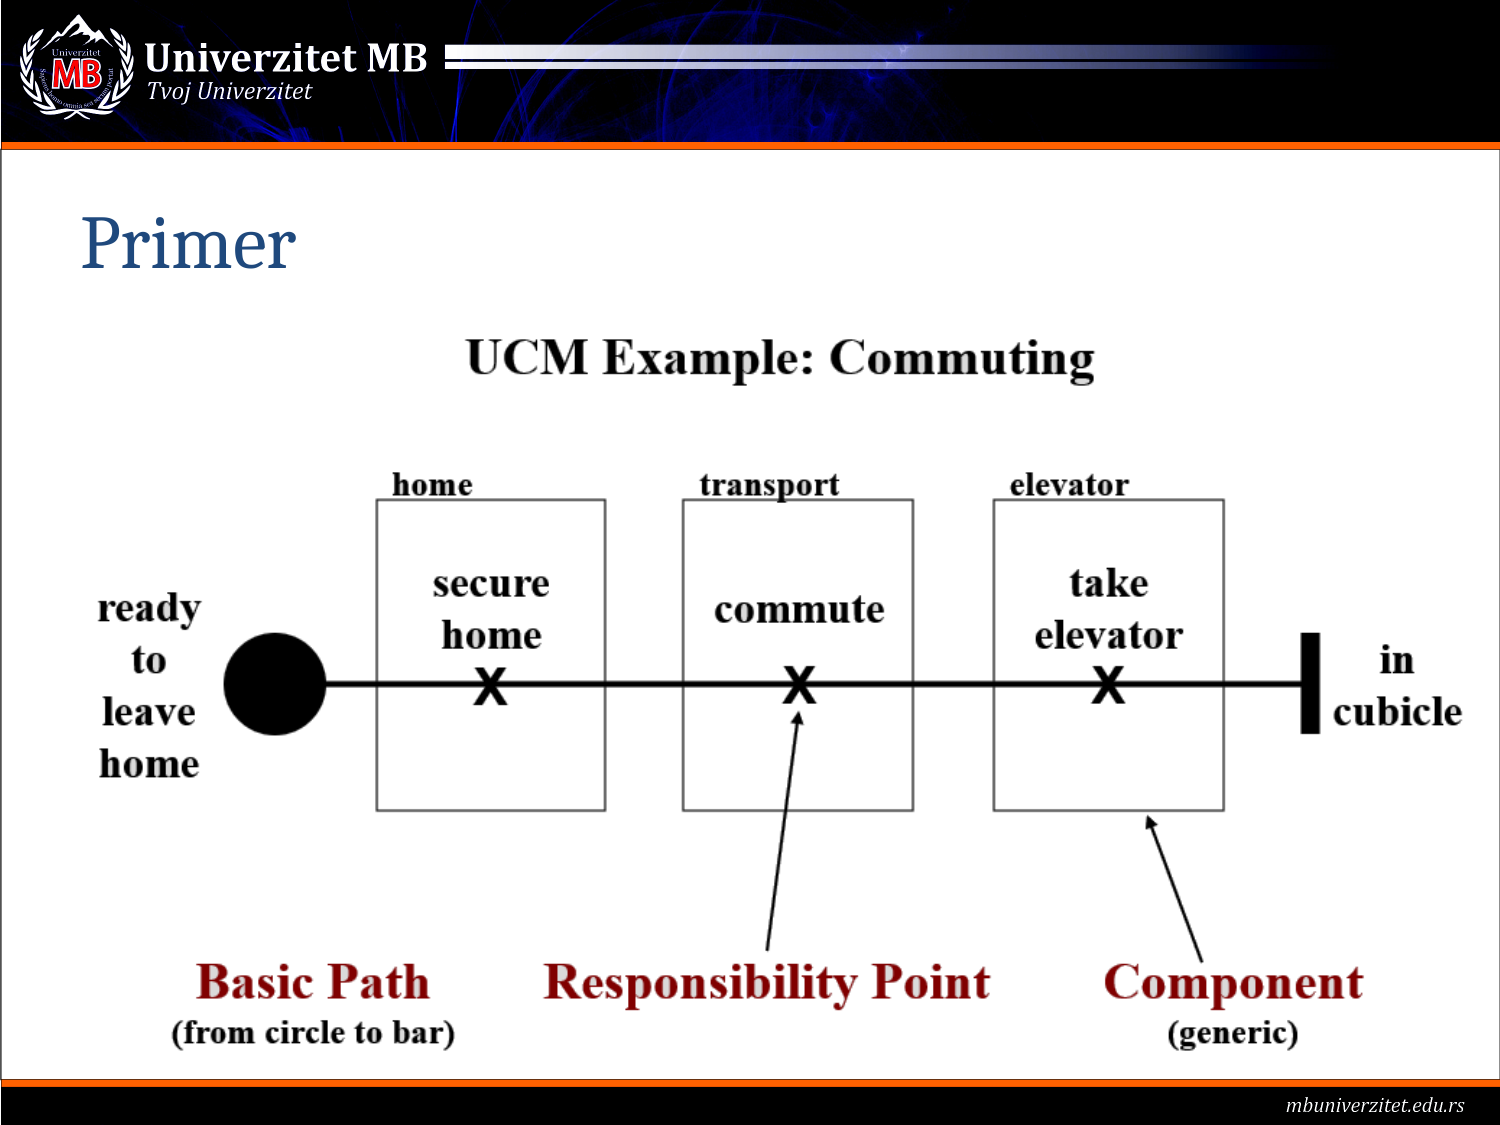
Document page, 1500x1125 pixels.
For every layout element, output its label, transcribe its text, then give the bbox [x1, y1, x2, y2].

picture [0, 0, 1500, 1125]
title Primer [64, 184, 892, 291]
